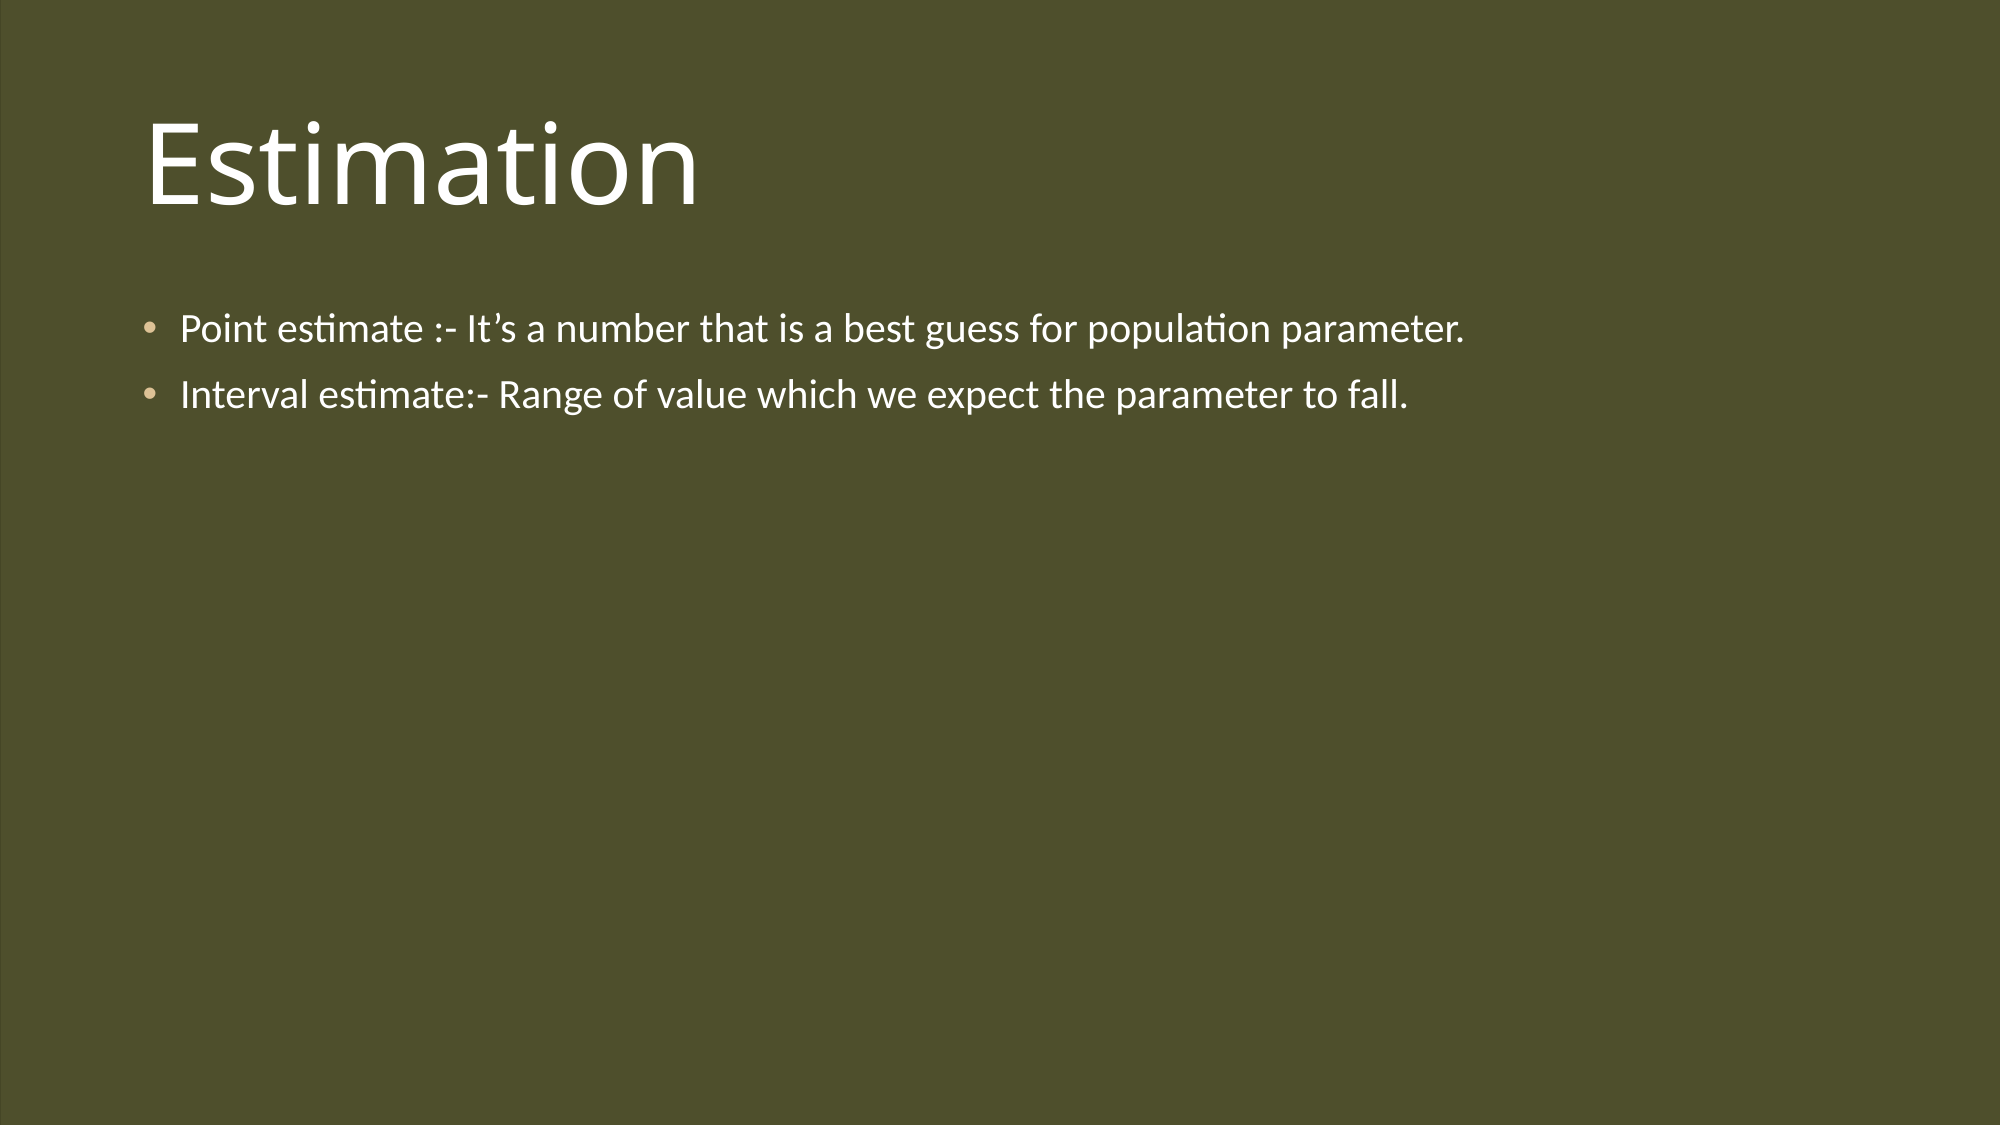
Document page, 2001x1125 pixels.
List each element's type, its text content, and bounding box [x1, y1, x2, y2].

title Estimation [127, 59, 1873, 278]
list Point estimate :- It’s a number that is a best guess for population parameter. Interval estimate:- Range of value which we expect the parameter to fall. [127, 299, 1873, 1014]
